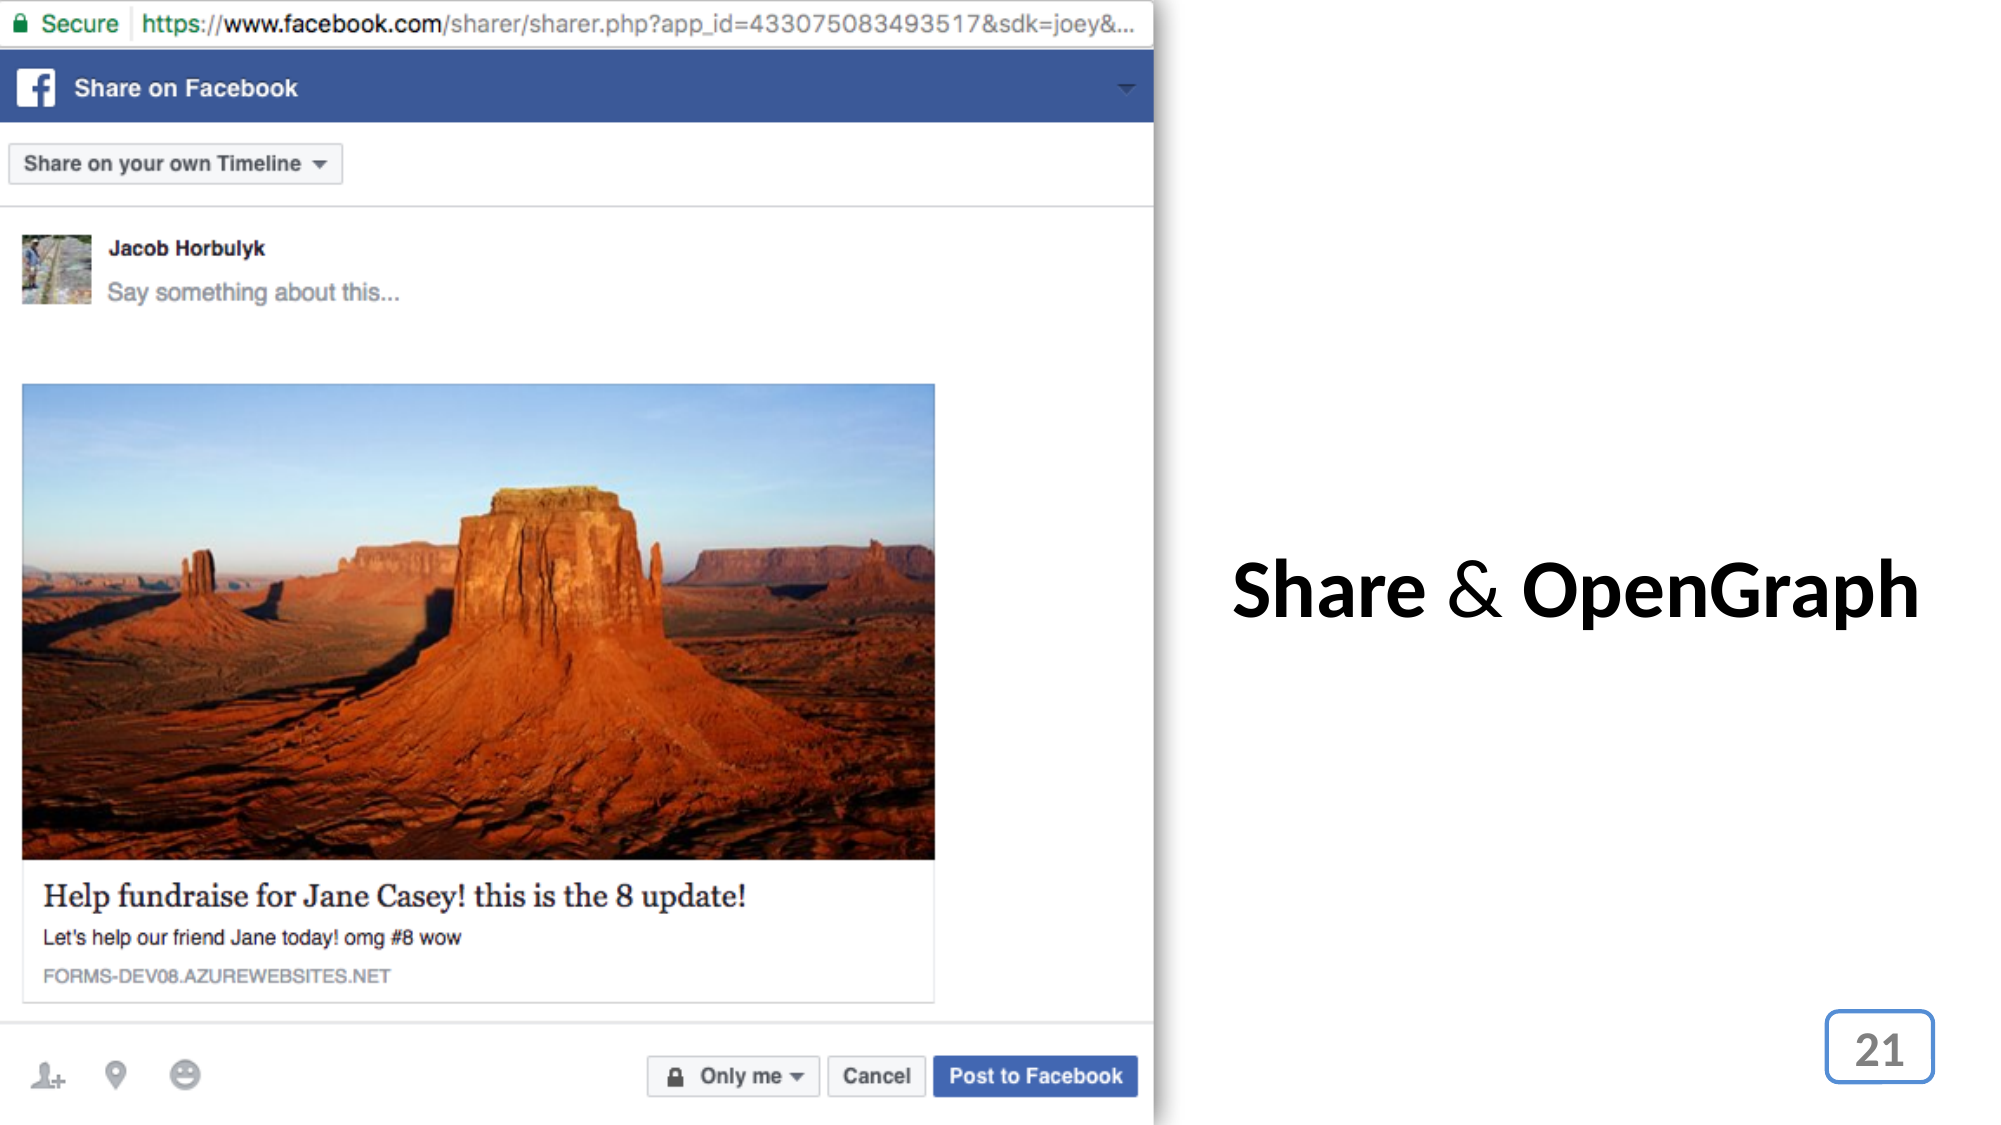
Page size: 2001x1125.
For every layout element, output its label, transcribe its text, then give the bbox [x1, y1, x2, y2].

text_box Share & OpenGraph [1177, 527, 2000, 642]
picture [0, 0, 1154, 1125]
text_box 21 [1824, 1009, 1936, 1085]
